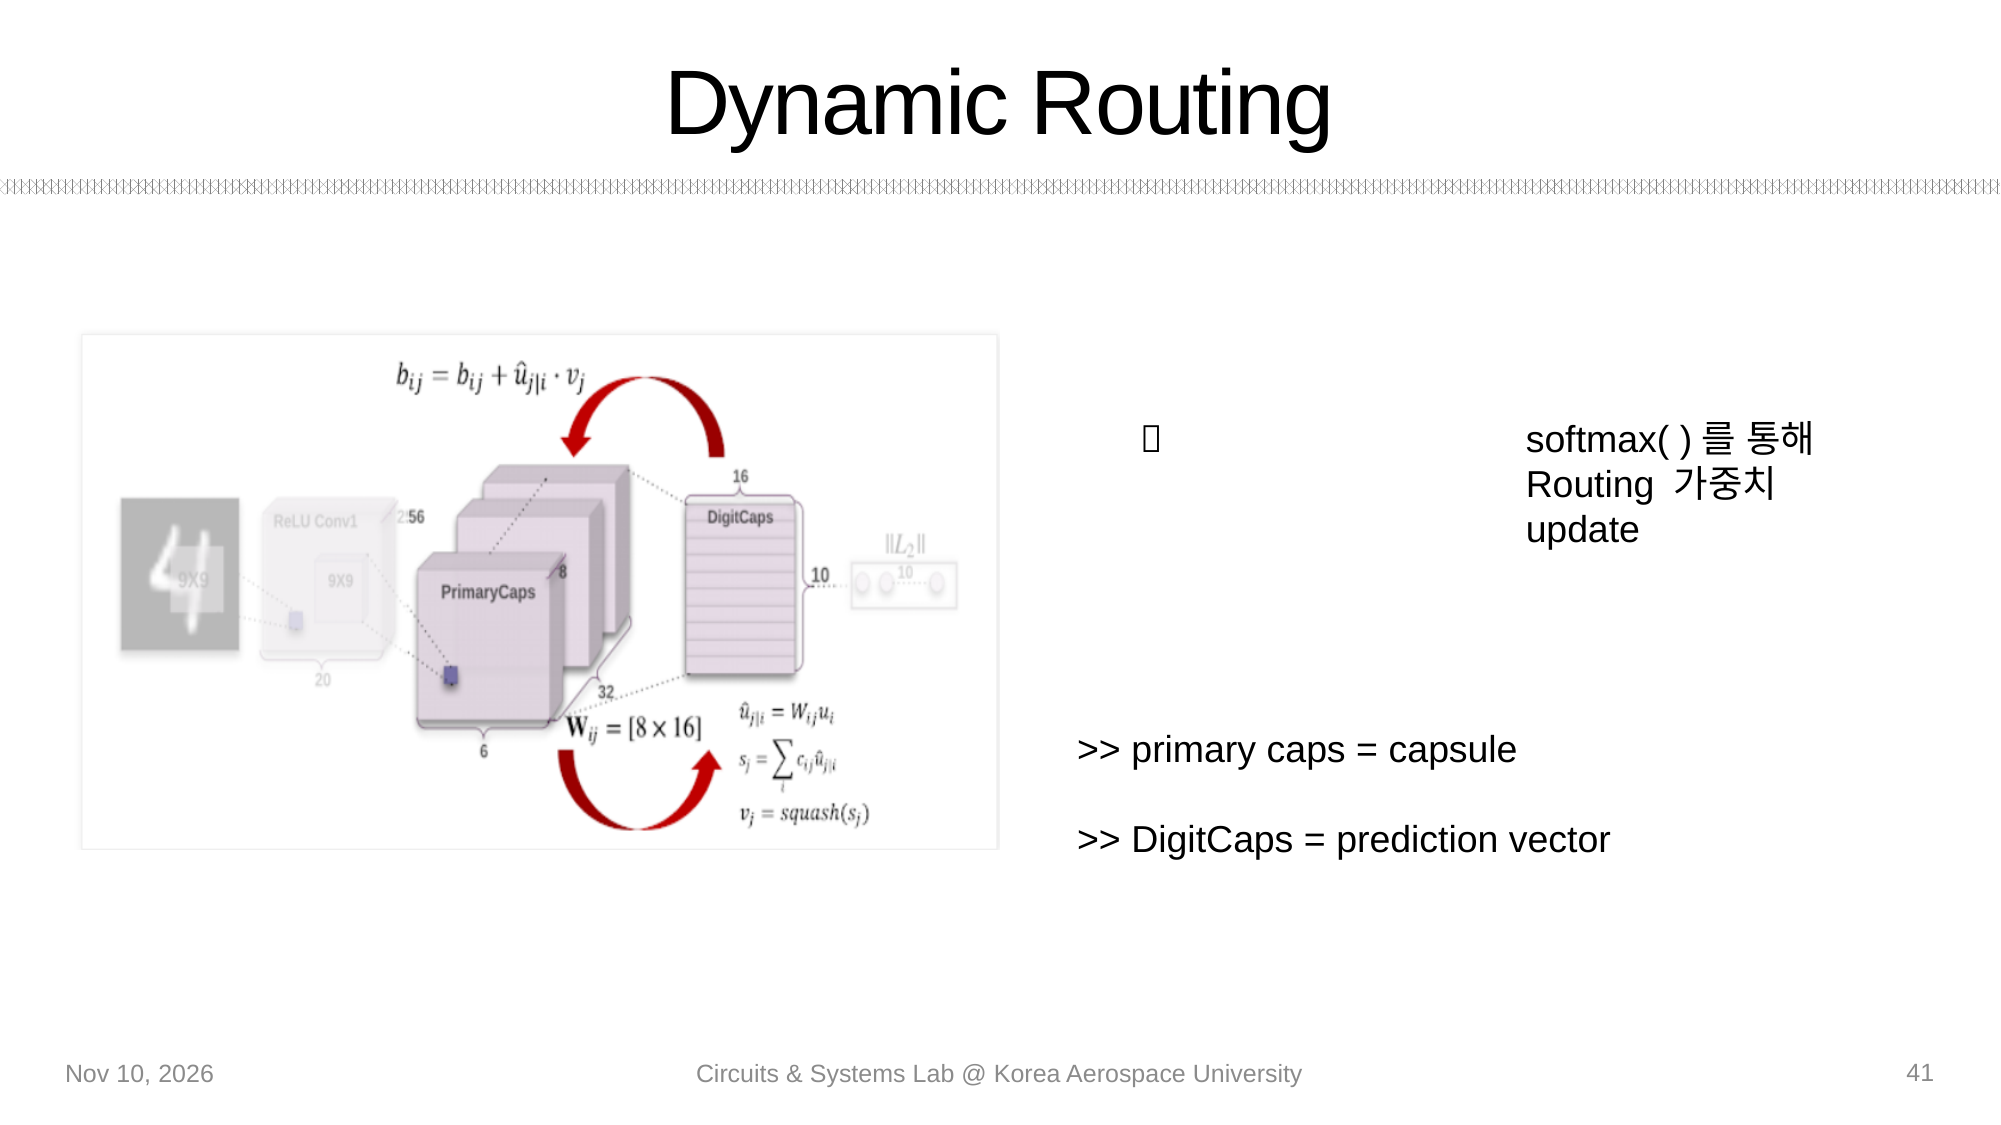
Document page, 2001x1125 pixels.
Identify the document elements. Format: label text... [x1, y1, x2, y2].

text_box >> primary caps = capsule >> DigitCaps = prediction vector [1062, 717, 1644, 913]
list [73, 328, 1000, 850]
slide_number 41 [1493, 1041, 1950, 1102]
footer Circuits & Systems Lab @ Korea Aerospace University [662, 1042, 1338, 1103]
title Dynamic Routing [50, 32, 1950, 163]
slide_number 14-Oct-20 [50, 1042, 500, 1103]
